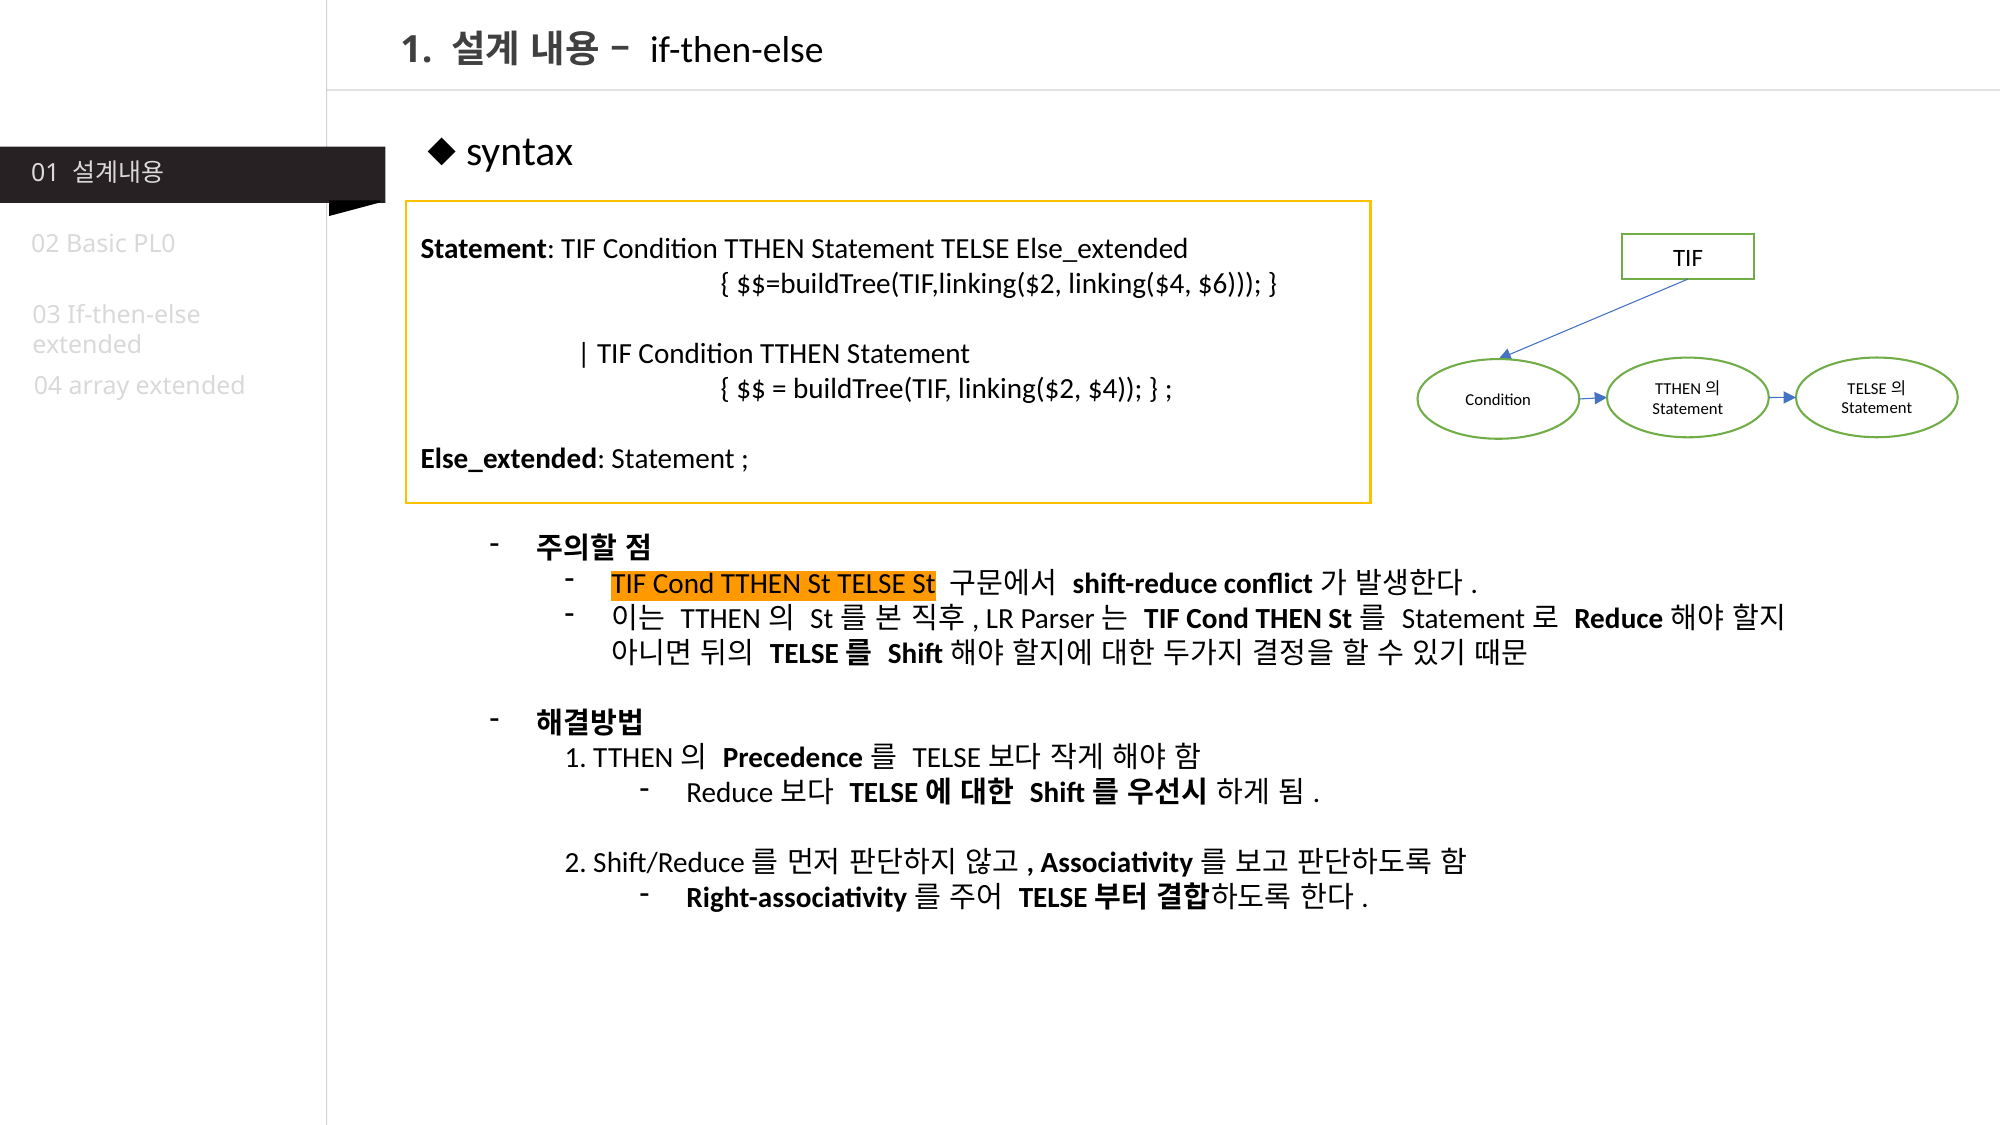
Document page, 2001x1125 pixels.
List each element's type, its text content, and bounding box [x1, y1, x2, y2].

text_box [0, 146, 386, 215]
text_box Statement: TIF Condition TTHEN Statement TELSE Else_extended { $$=buildTree(TIF,linking($2, linking($4, $6))); } | TIF Condition TTHEN Statement { $$ = buildTree(TIF, linking($2, $4)); } ; Else_extended: Statement ; [405, 200, 1372, 504]
text_box 02 Basic PL0 [16, 219, 326, 265]
text_box ⬥ syntax [411, 116, 589, 182]
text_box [1417, 234, 1958, 439]
text_box 주의할 점 TIF Cond TTHEN St TELSE St 구문에서 shift-reduce conflict가 발생한다. 이는 TTHEN의 St를 본 직후, LR Parser는 TIF Cond THEN St를 Statement로 Reduce해야 할지 아니면 뒤의 TELSE를 Shift해야 할지에 대한 두가지 결정을 할 수 있기 때문 해결방법 1. TTHEN의 Precedence를 TELSE보다 작게 해야 함 Reduce보다 TELSE에 대한 Shift를 우선시 하게 됨. 2. Shift/Reduce를 먼저 판단하지 않고, Associativity를 보고 판단하도록 함 Right-associativity를 주어 TELSE부터 결합하도록 한다. [474, 521, 1826, 956]
text_box 03 If-then-else extended [17, 291, 326, 366]
text_box 04 array extended [18, 361, 326, 407]
text_box 1. 설계 내용 – if-then-else [385, 17, 1237, 77]
